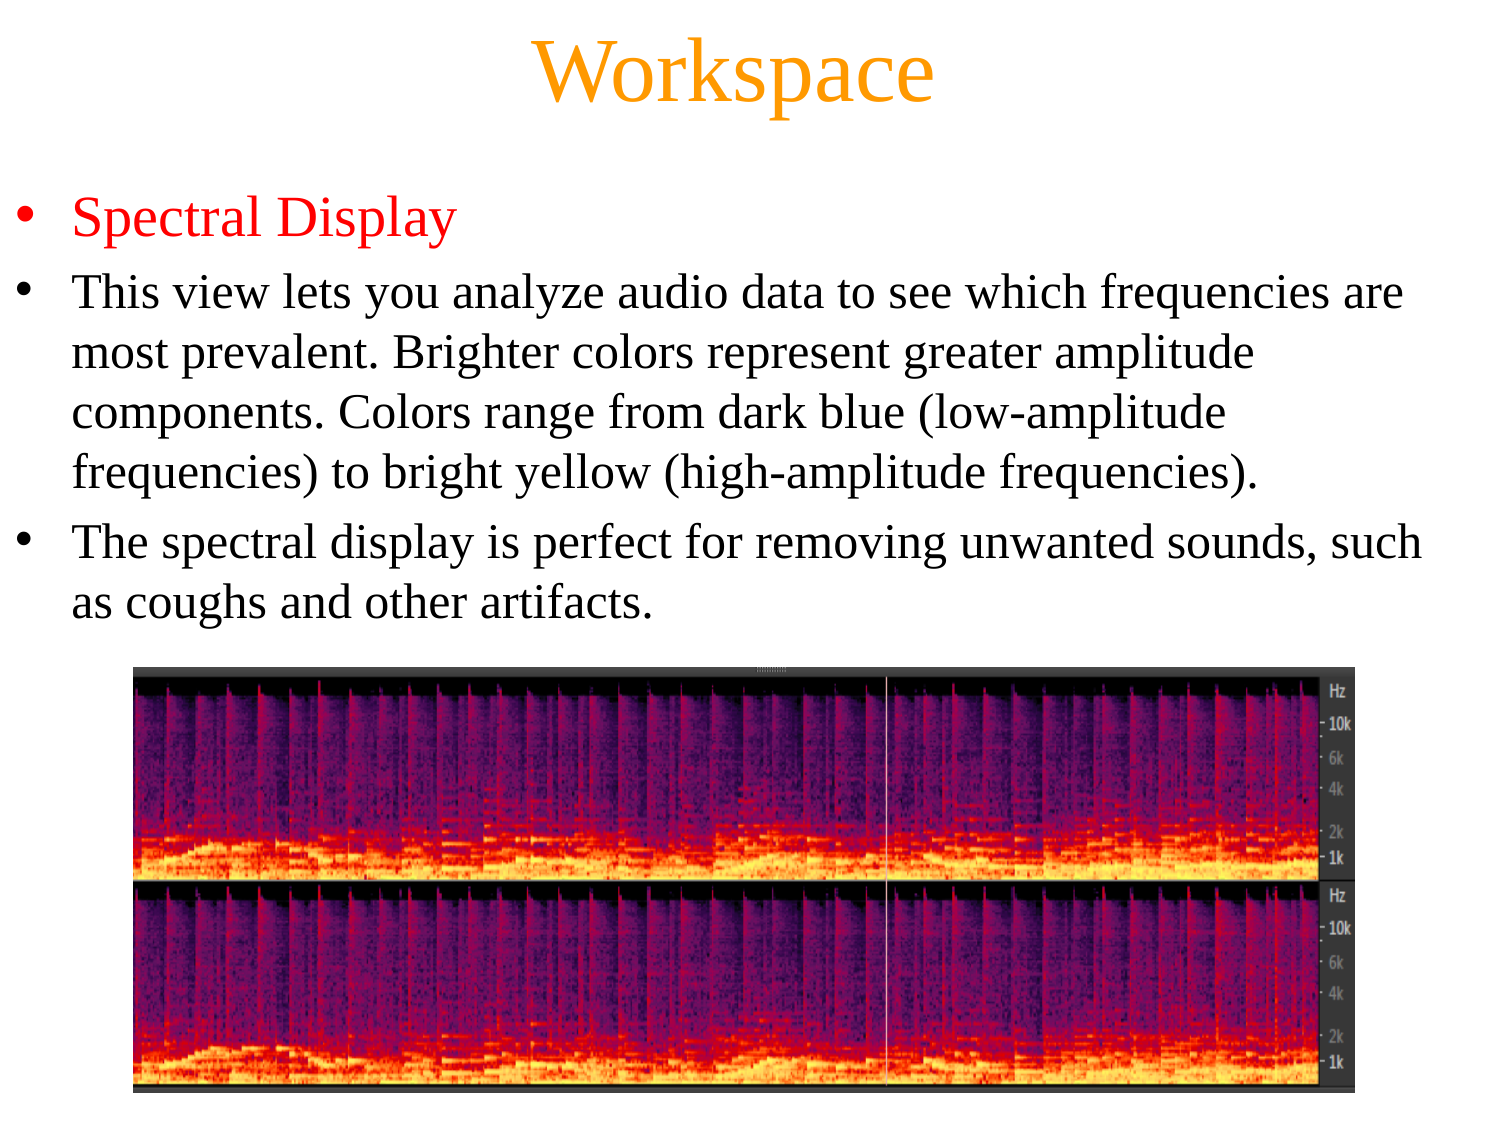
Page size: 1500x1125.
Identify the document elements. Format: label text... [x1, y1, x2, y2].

list Spectral Display This view lets you analyze audio data to see which frequencies are most prevalent. Brighter colors represent greater amplitude components. Colors range from dark blue (low-amplitude frequencies) to bright yellow (high-amplitude frequencies). The spectral display is perfect for removing unwanted sounds, such as coughs and other artifacts. [0, 171, 1488, 668]
text_box Workspace [53, 2, 1416, 128]
picture [132, 667, 1355, 1094]
